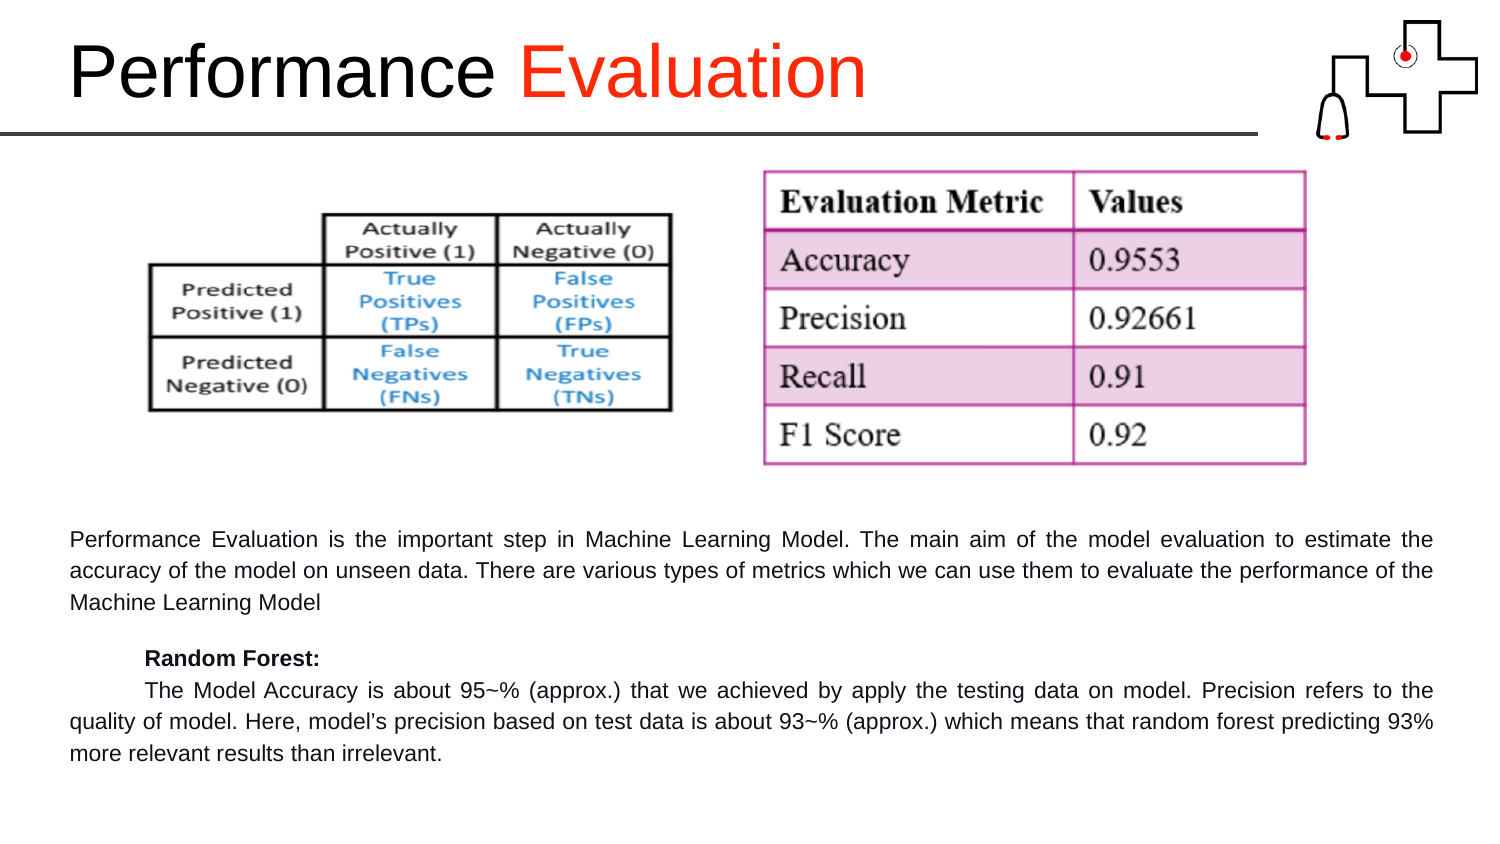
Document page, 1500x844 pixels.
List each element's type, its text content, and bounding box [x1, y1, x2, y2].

list Performance Evaluation [53, 20, 1258, 115]
text_box Performance Evaluation is the important step in Machine Learning Model. The main aim of the model evaluation to estimate the accuracy of the model on unseen data. There are various types of metrics which we can use them to evaluate the performance of the Machine Learning Model Random Forest: The Model Accuracy is about 95~% (approx.) that we achieved by apply the testing data on model. Precision refers to the quality of model. Here, model’s precision based on test data is about 93~% (approx.) which means that random forest predicting 93% more relevant results than irrelevant. [54, 505, 1450, 781]
picture [749, 160, 1321, 481]
picture [136, 203, 688, 423]
picture [1316, 20, 1478, 140]
